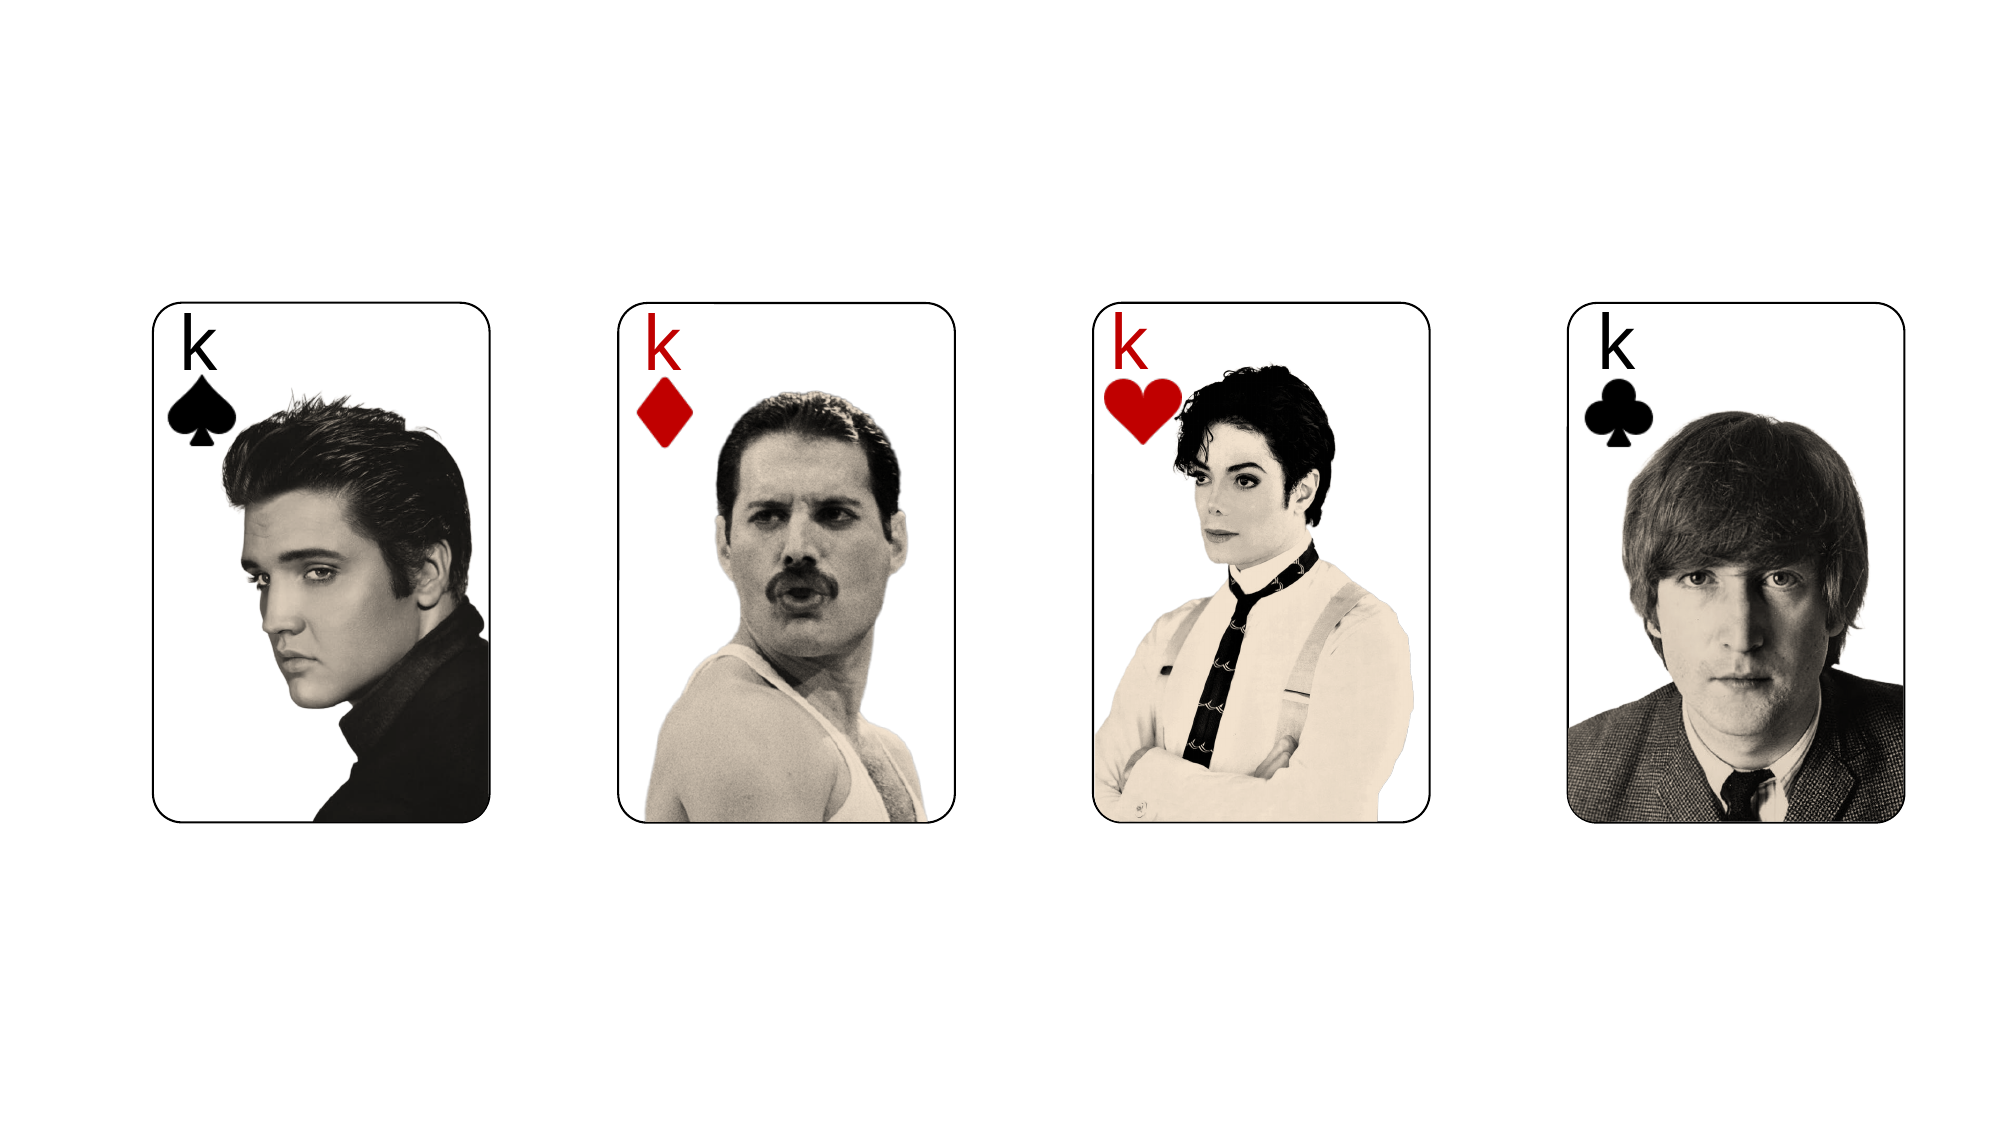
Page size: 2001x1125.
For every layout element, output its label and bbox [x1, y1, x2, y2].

text_box [618, 288, 955, 823]
picture [1094, 341, 1429, 822]
text_box [1567, 287, 1905, 823]
picture [628, 377, 935, 822]
text_box [1093, 287, 1430, 823]
picture [186, 380, 489, 822]
text_box [152, 287, 490, 823]
